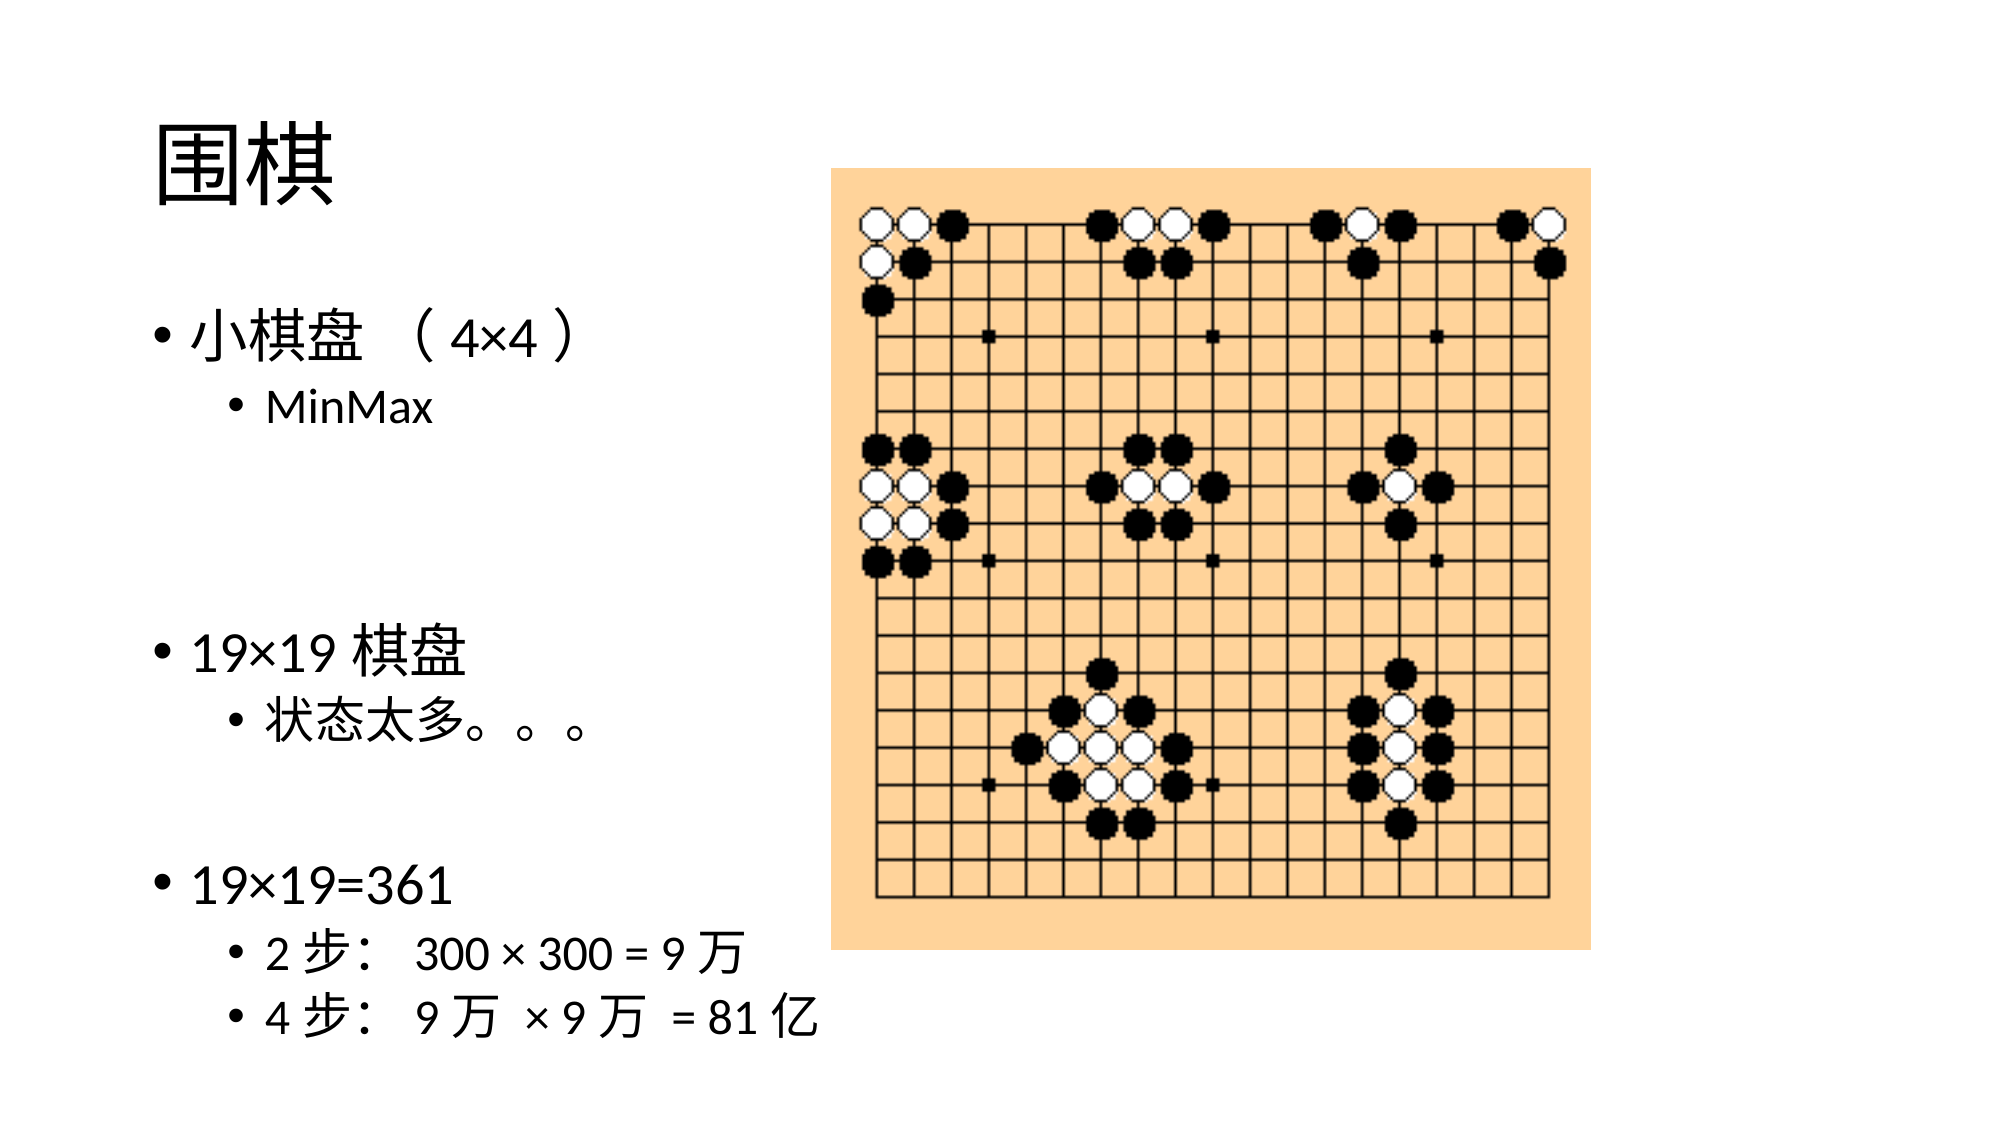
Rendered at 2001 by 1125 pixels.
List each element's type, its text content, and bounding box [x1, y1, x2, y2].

title 围棋 [137, 59, 1863, 278]
picture [831, 168, 1591, 950]
list 小棋盘 （4×4） MinMax 19×19棋盘 状态太多。。。 19×19=361 2步：300 × 300 = 9万 4步：9万 × 9万 = 81亿 [137, 299, 1863, 1014]
